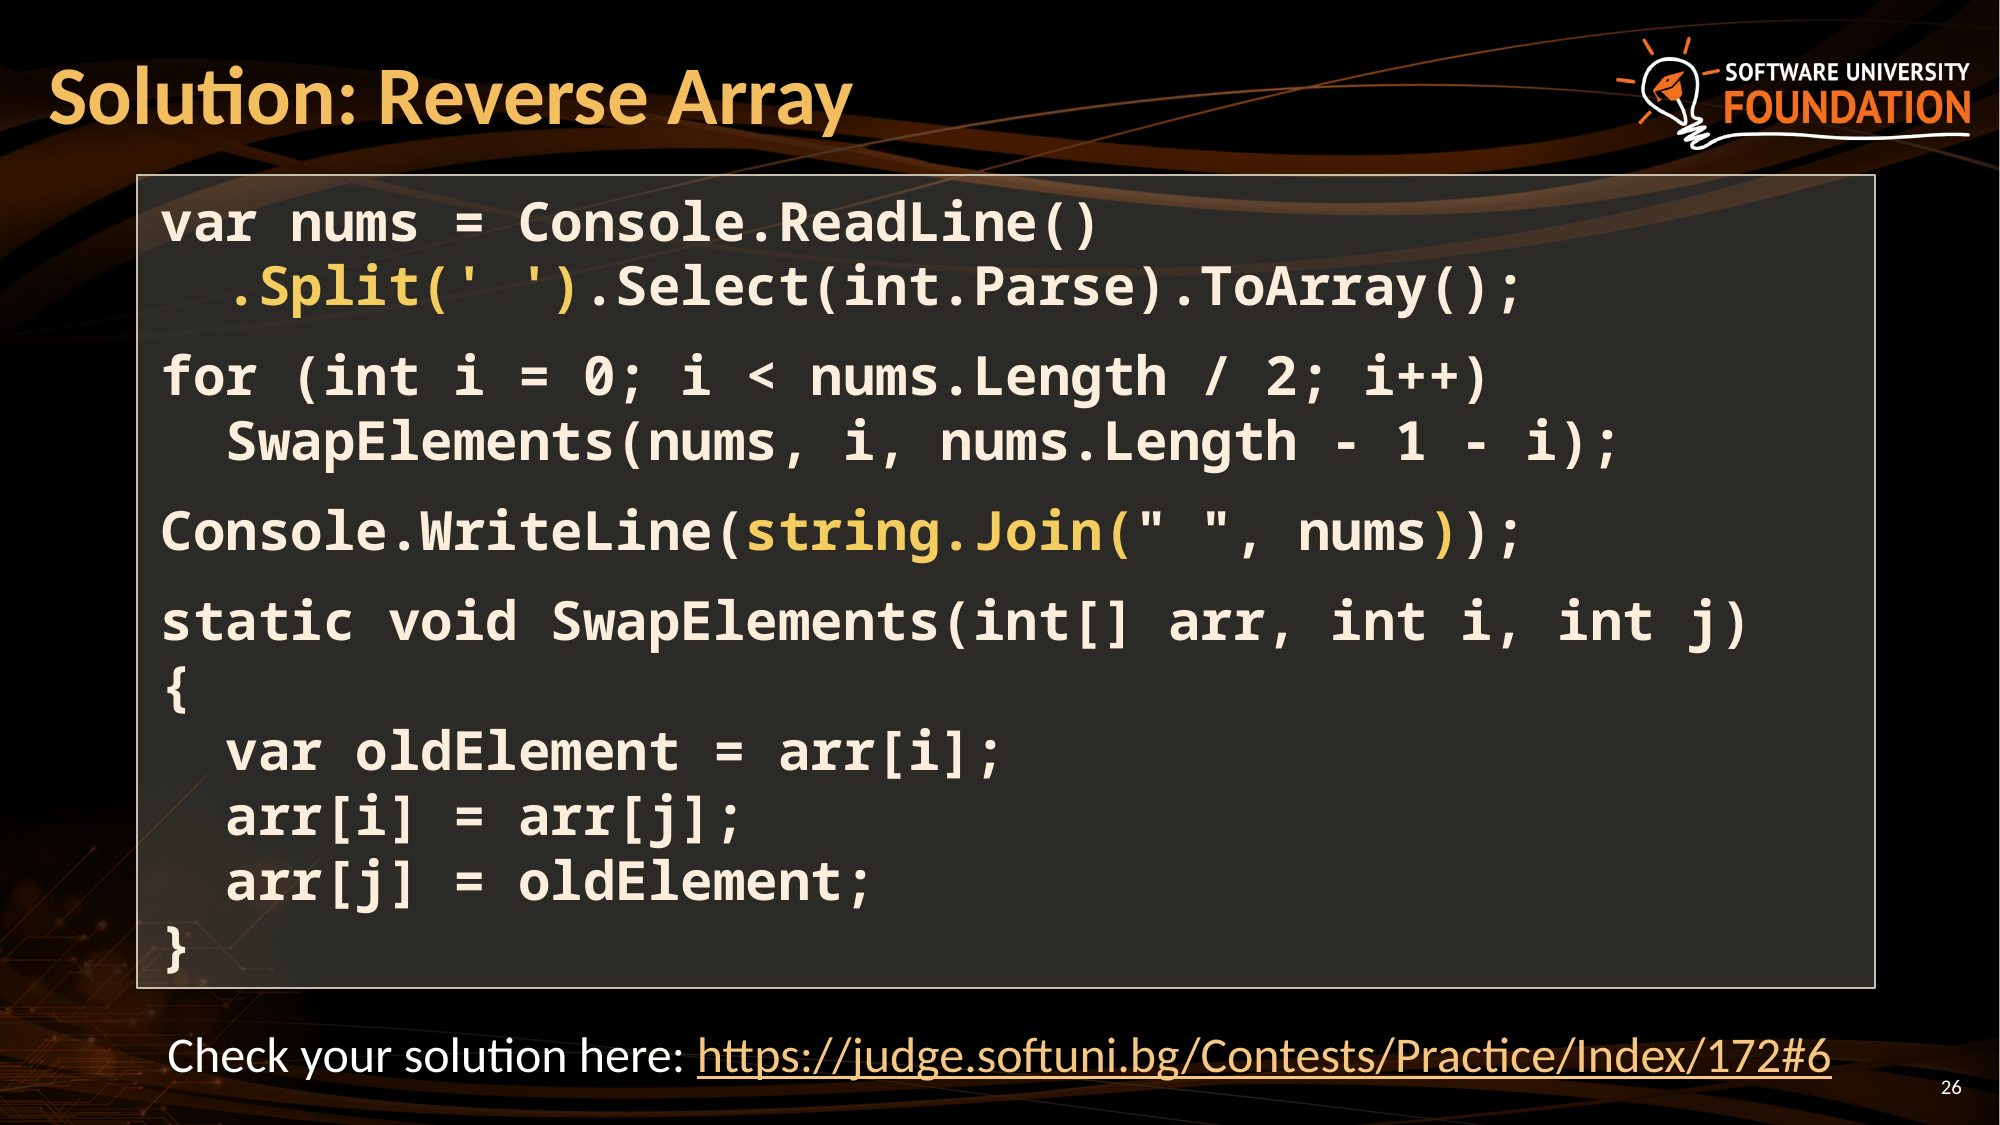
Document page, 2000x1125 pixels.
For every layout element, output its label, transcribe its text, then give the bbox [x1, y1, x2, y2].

text_box var nums = Console.ReadLine() .Split(' ').Select(int.Parse).ToArray(); for (int i = 0; i < nums.Length / 2; i++) SwapElements(nums, i, nums.Length - 1 - i); Console.WriteLine(string.Join(" ", nums)); static void SwapElements(int[] arr, int i, int j) { var oldElement = arr[i]; arr[i] = arr[j]; arr[j] = oldElement; } [137, 174, 1875, 989]
title Solution: Reverse Array [30, 6, 1602, 189]
picture [0, 0, 2000, 1125]
text_box Check your solution here: https://judge.softuni.bg/Contests/Practice/Index/172#6 [133, 1015, 1866, 1090]
slide_number 26 [1897, 1070, 1968, 1103]
